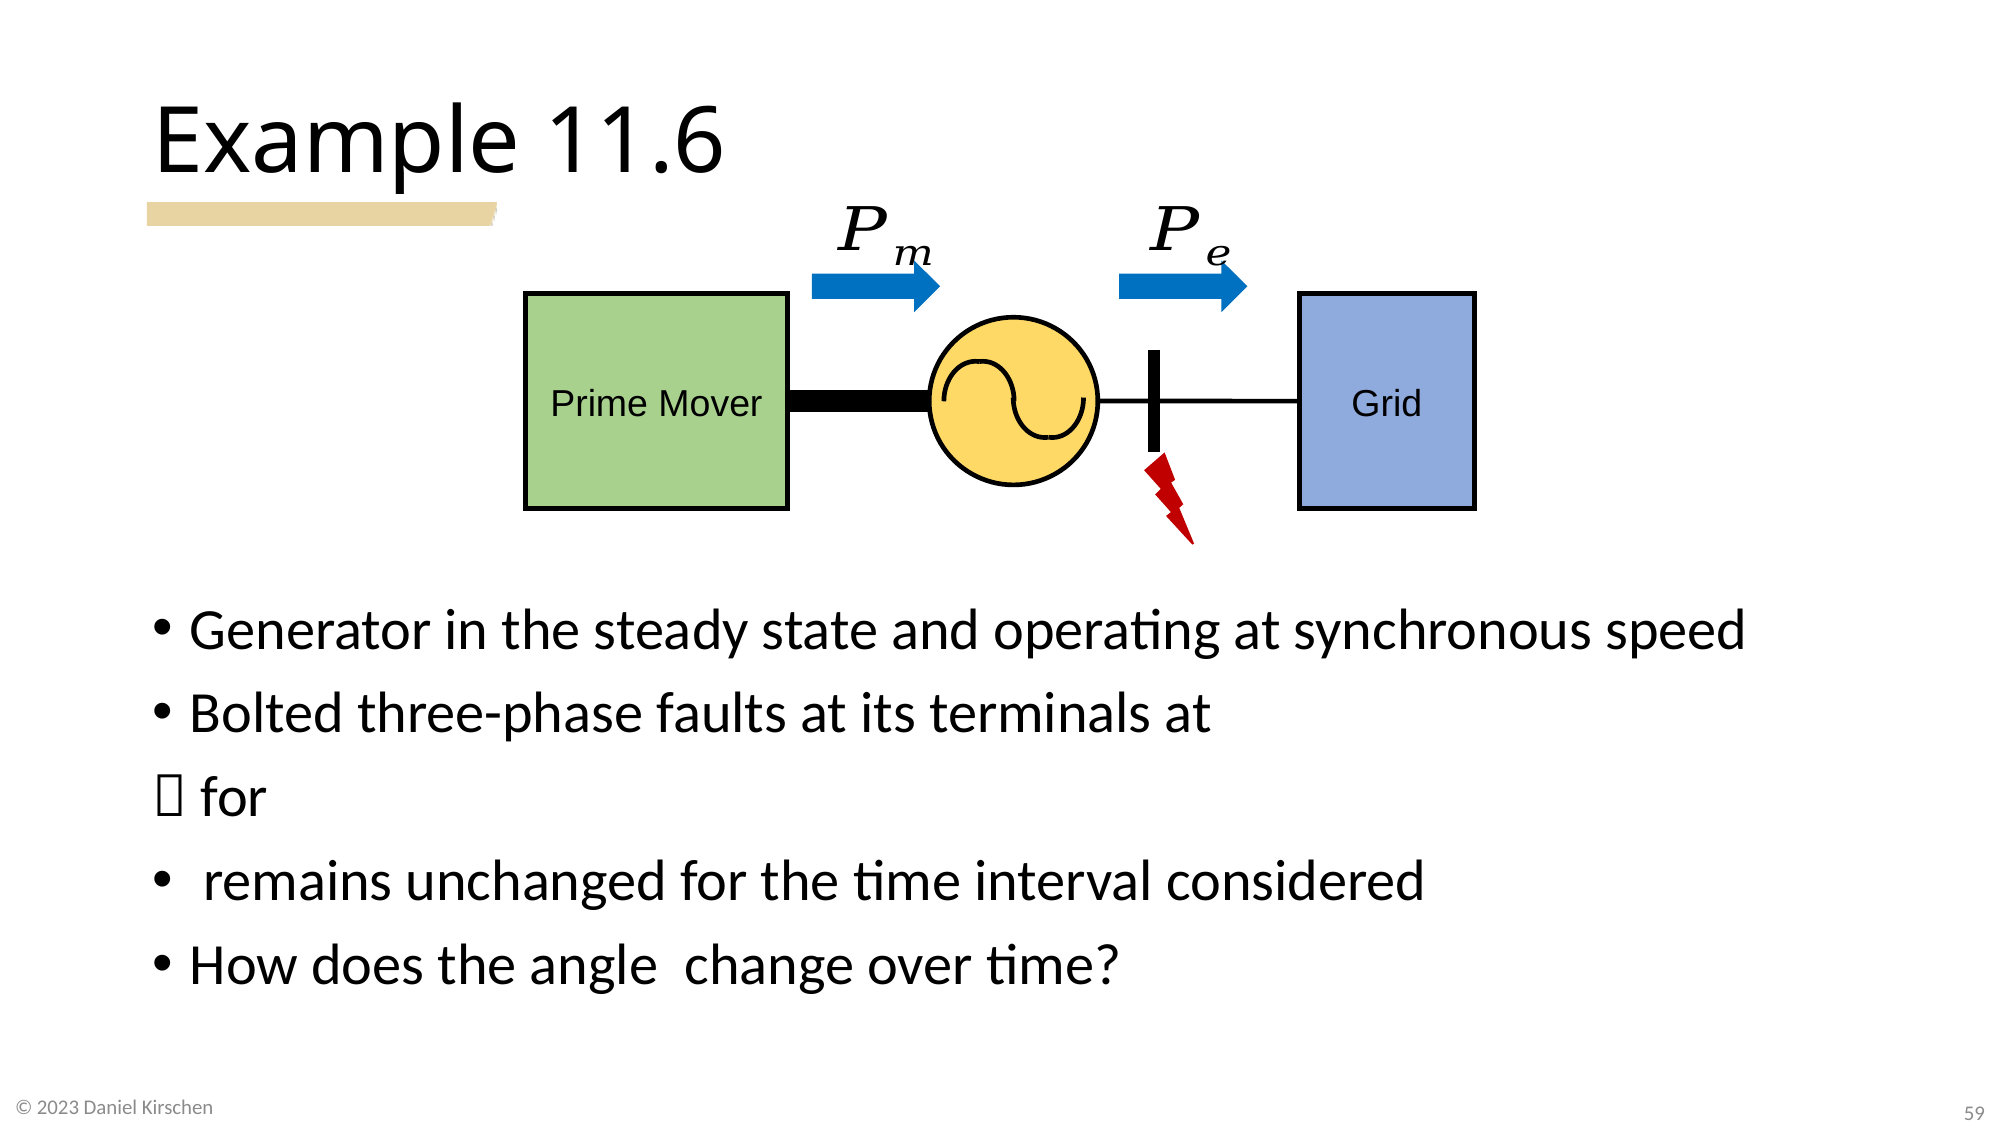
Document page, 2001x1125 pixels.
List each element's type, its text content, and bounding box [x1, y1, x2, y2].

slide_number 59 [1550, 1088, 2000, 1125]
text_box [525, 197, 1475, 509]
title Example 11.6 [137, 59, 1863, 226]
slide_number © 2023 Daniel Kirschen [0, 1080, 517, 1125]
text_box [1166, 509, 1195, 545]
